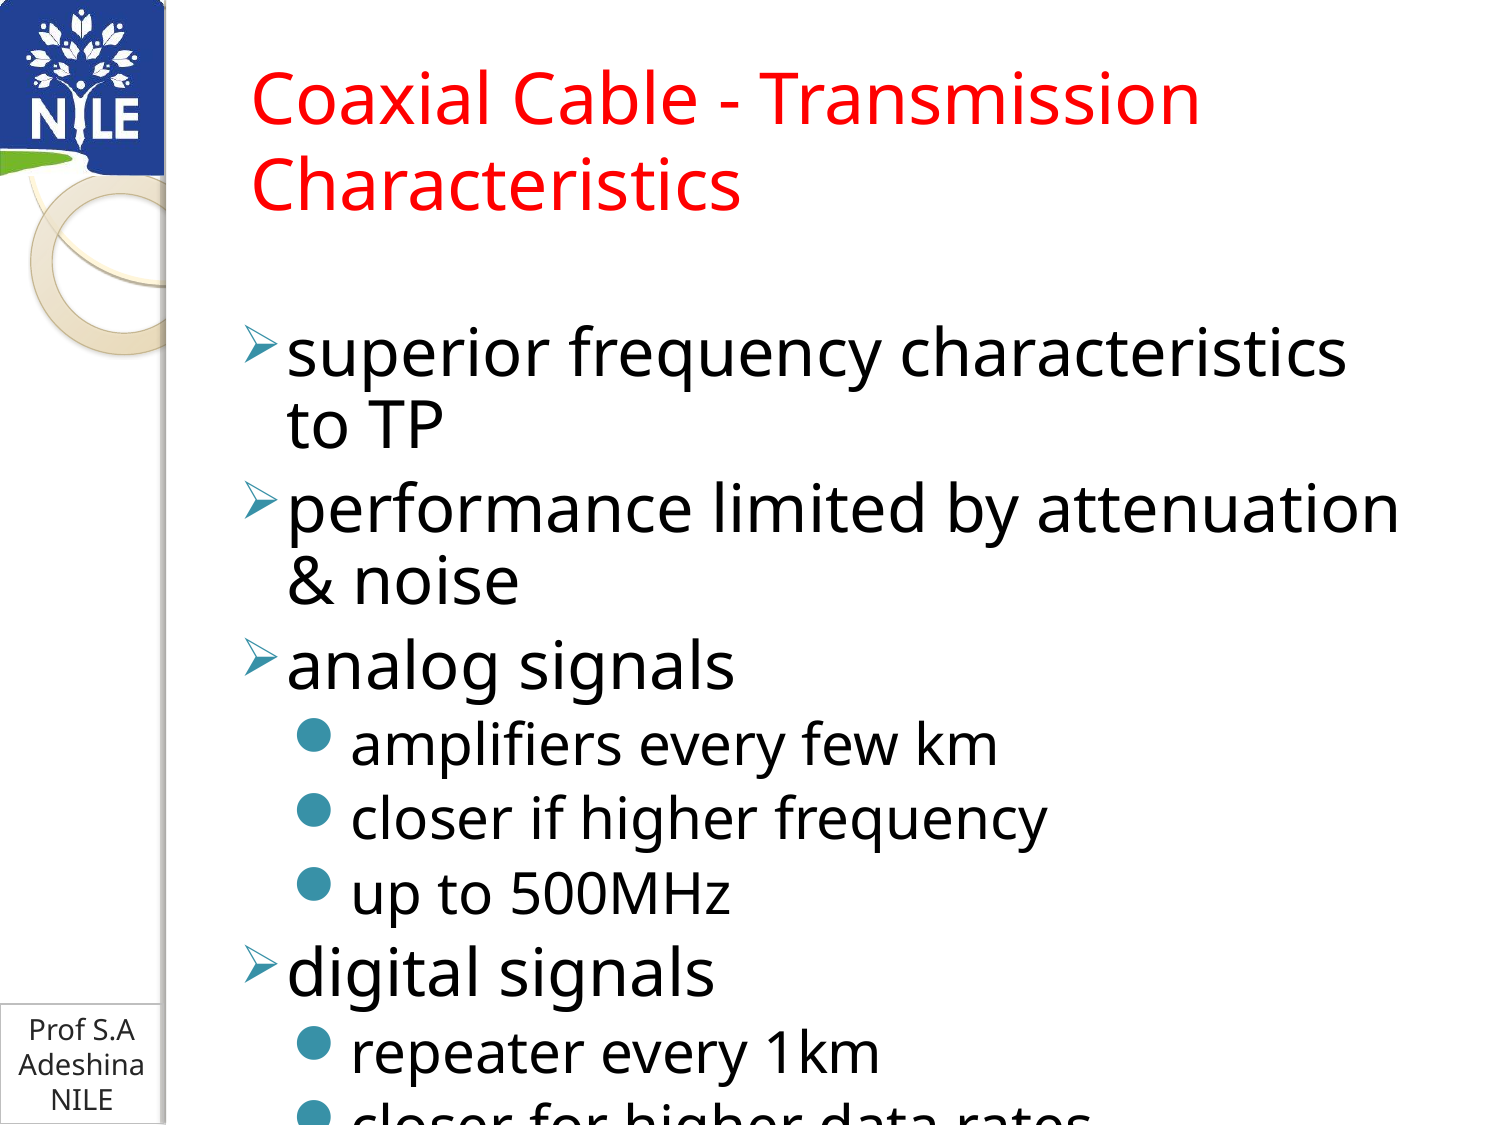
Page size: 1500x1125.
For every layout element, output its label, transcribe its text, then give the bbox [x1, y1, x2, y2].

text_box Prof S.A Adeshina NILE [0, 1003, 164, 1124]
title Coaxial Cable - Transmission Characteristics [235, 45, 1466, 233]
list superior frequency characteristics to TP performance limited by attenuation & noise analog signals amplifiers every few km closer if higher frequency up to 500MHz digital signals repeater every 1km closer for higher data rates [211, 311, 1426, 1063]
picture [0, 0, 164, 176]
